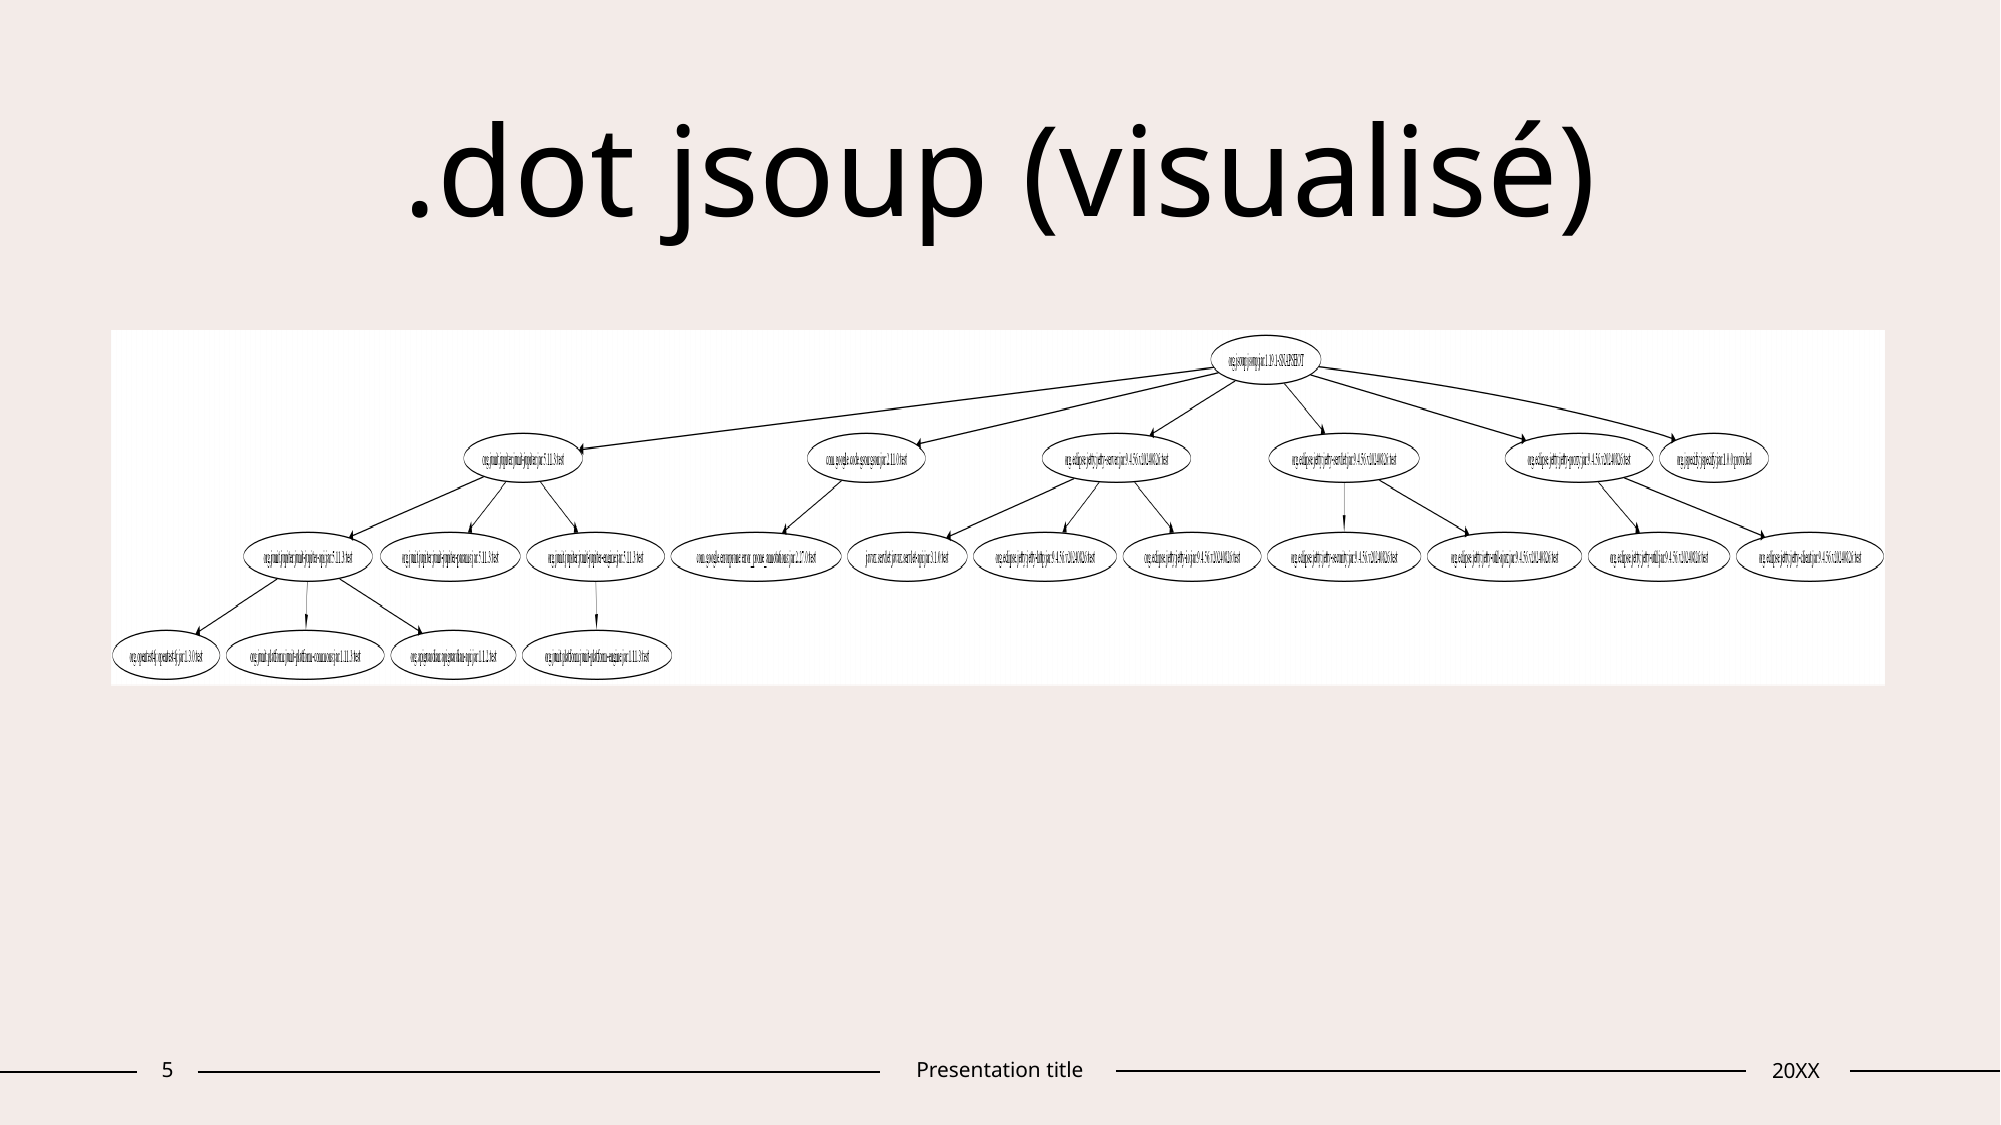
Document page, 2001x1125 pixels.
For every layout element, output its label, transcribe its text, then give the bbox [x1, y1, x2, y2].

slide_number 5 [137, 1050, 198, 1091]
footer Presentation title [879, 1050, 1120, 1091]
title .dot jsoup (visualisé) [187, 83, 1813, 251]
slide_number 20XX [1743, 1050, 1849, 1091]
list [111, 330, 1885, 686]
